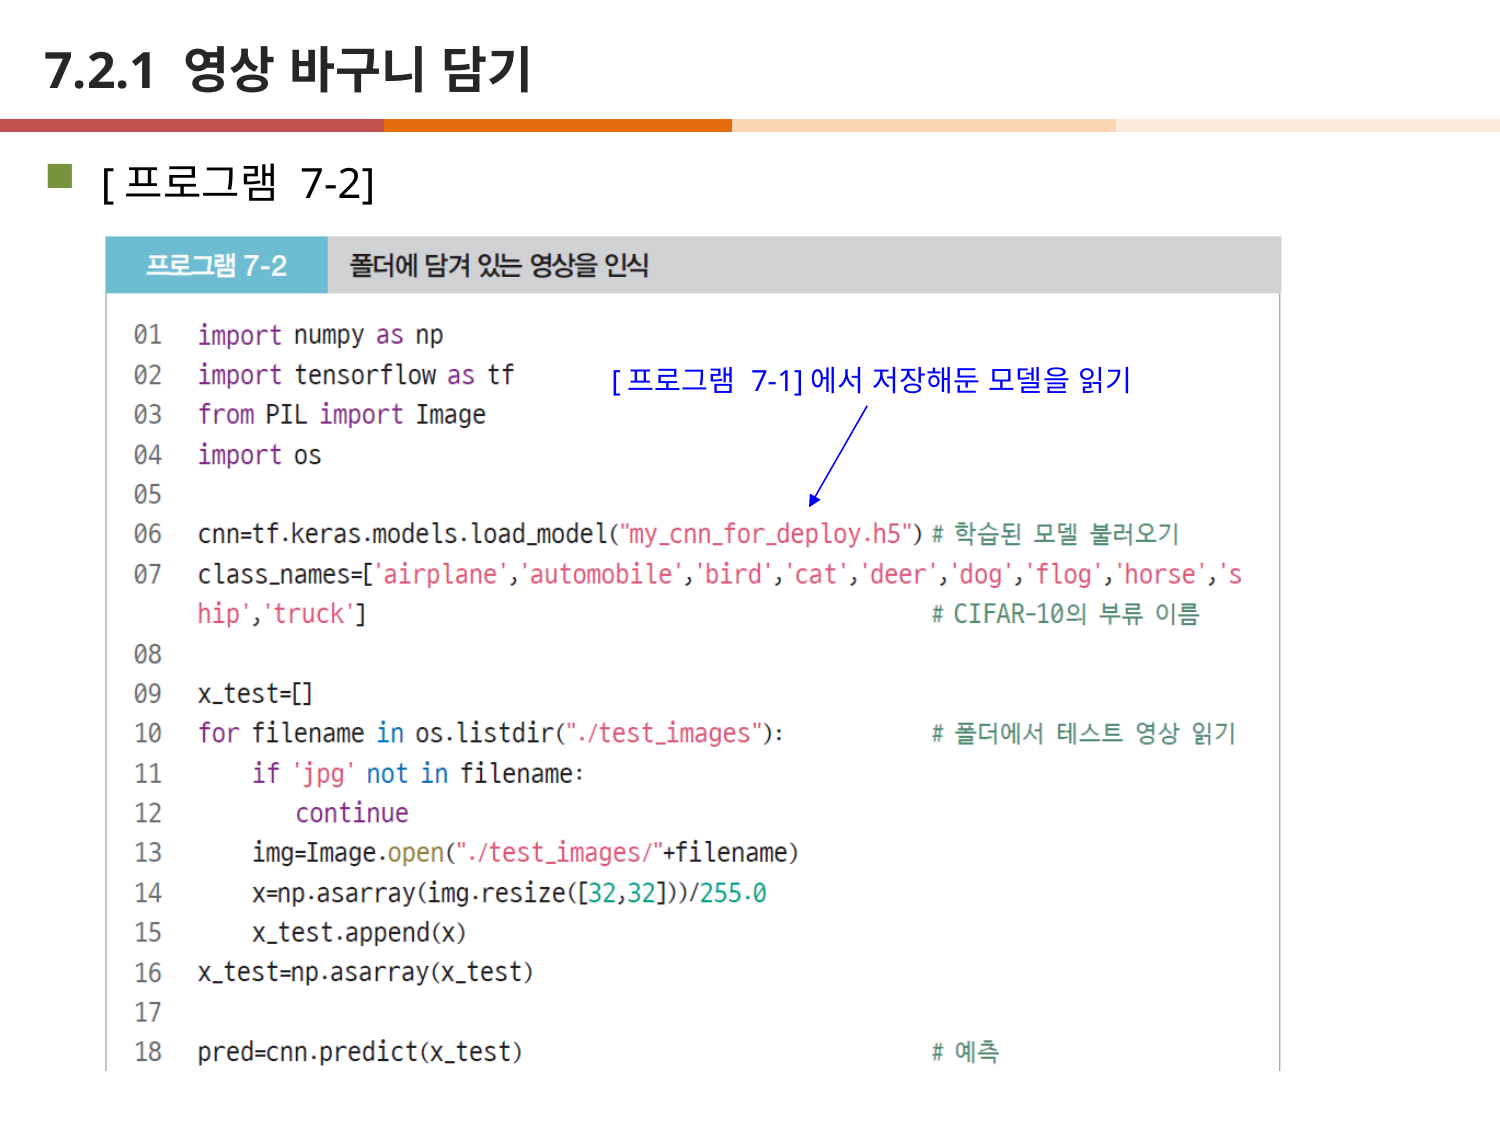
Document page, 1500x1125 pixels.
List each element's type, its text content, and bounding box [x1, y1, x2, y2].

title 7.2.1 영상 바구니 담기 [29, 23, 1270, 114]
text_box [808, 405, 868, 508]
list [프로그램 7-2] [29, 148, 1471, 1083]
picture [100, 231, 1288, 1072]
